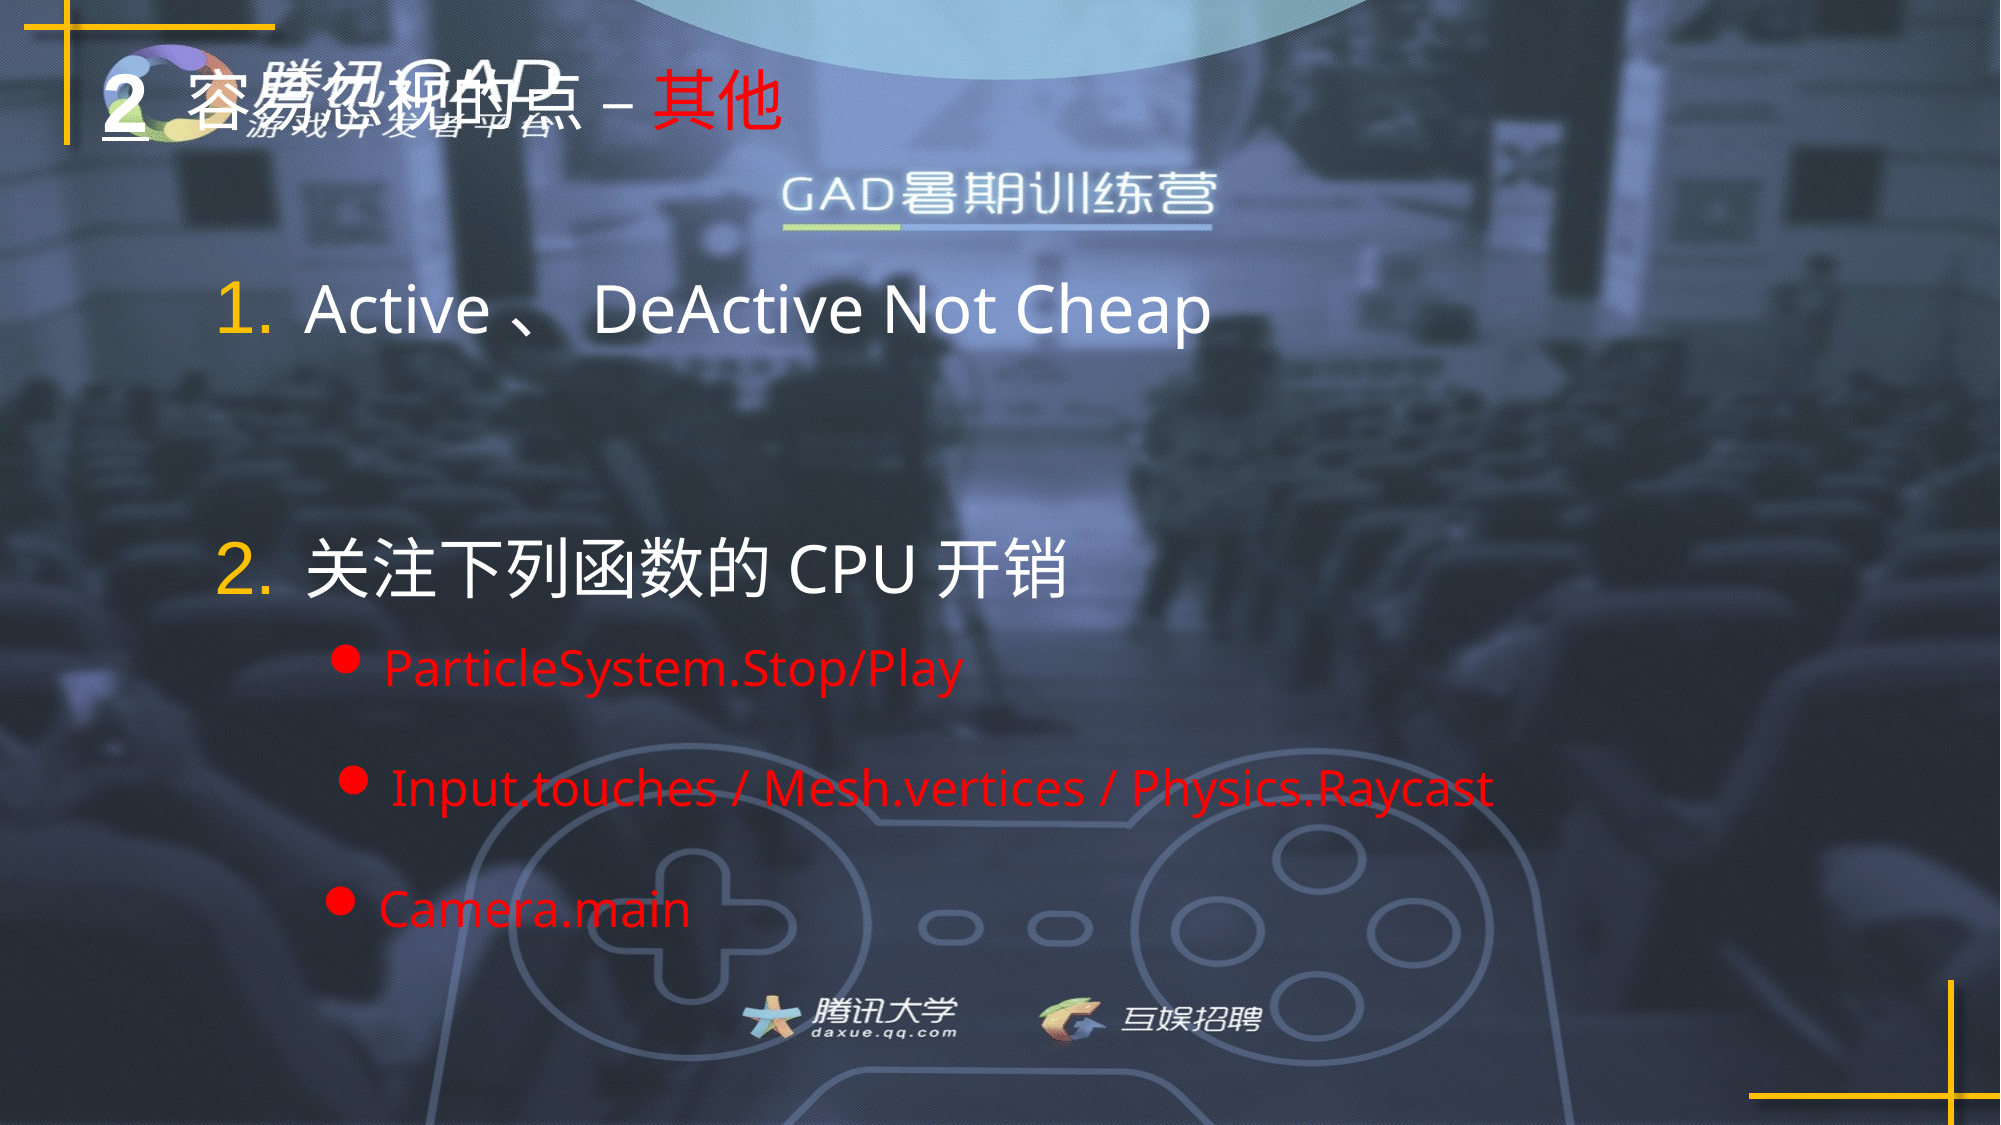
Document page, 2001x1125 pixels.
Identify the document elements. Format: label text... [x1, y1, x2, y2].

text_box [24, 0, 1277, 229]
text_box ParticleSystem.Stop/Play [319, 697, 972, 704]
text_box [206, 251, 1293, 437]
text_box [1748, 979, 2000, 1125]
text_box Camera.main [314, 870, 701, 946]
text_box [206, 511, 1293, 697]
text_box Input.touches / Mesh.vertices / Physics.Raycast [327, 749, 1503, 825]
